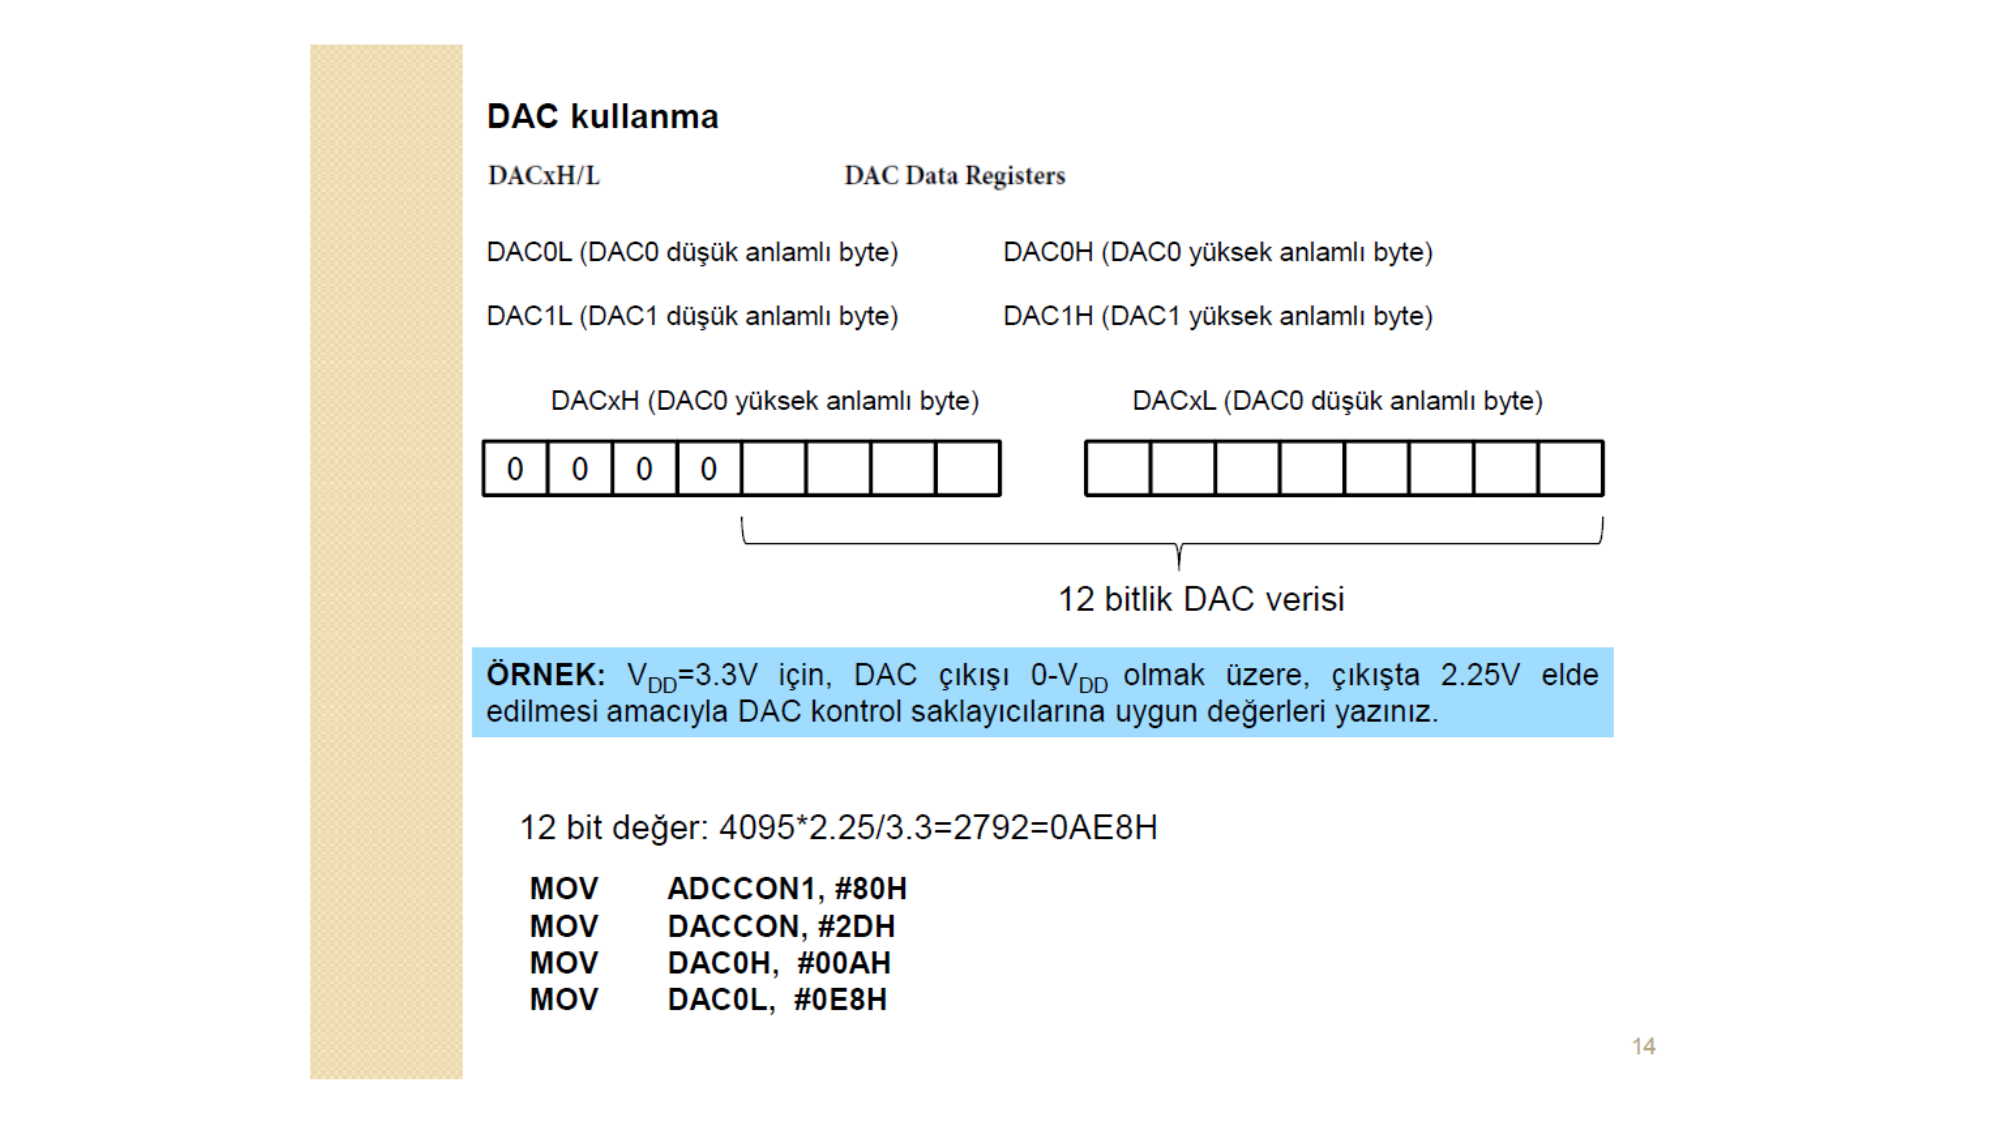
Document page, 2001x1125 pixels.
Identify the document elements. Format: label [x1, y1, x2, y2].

picture [202, 0, 1798, 1125]
